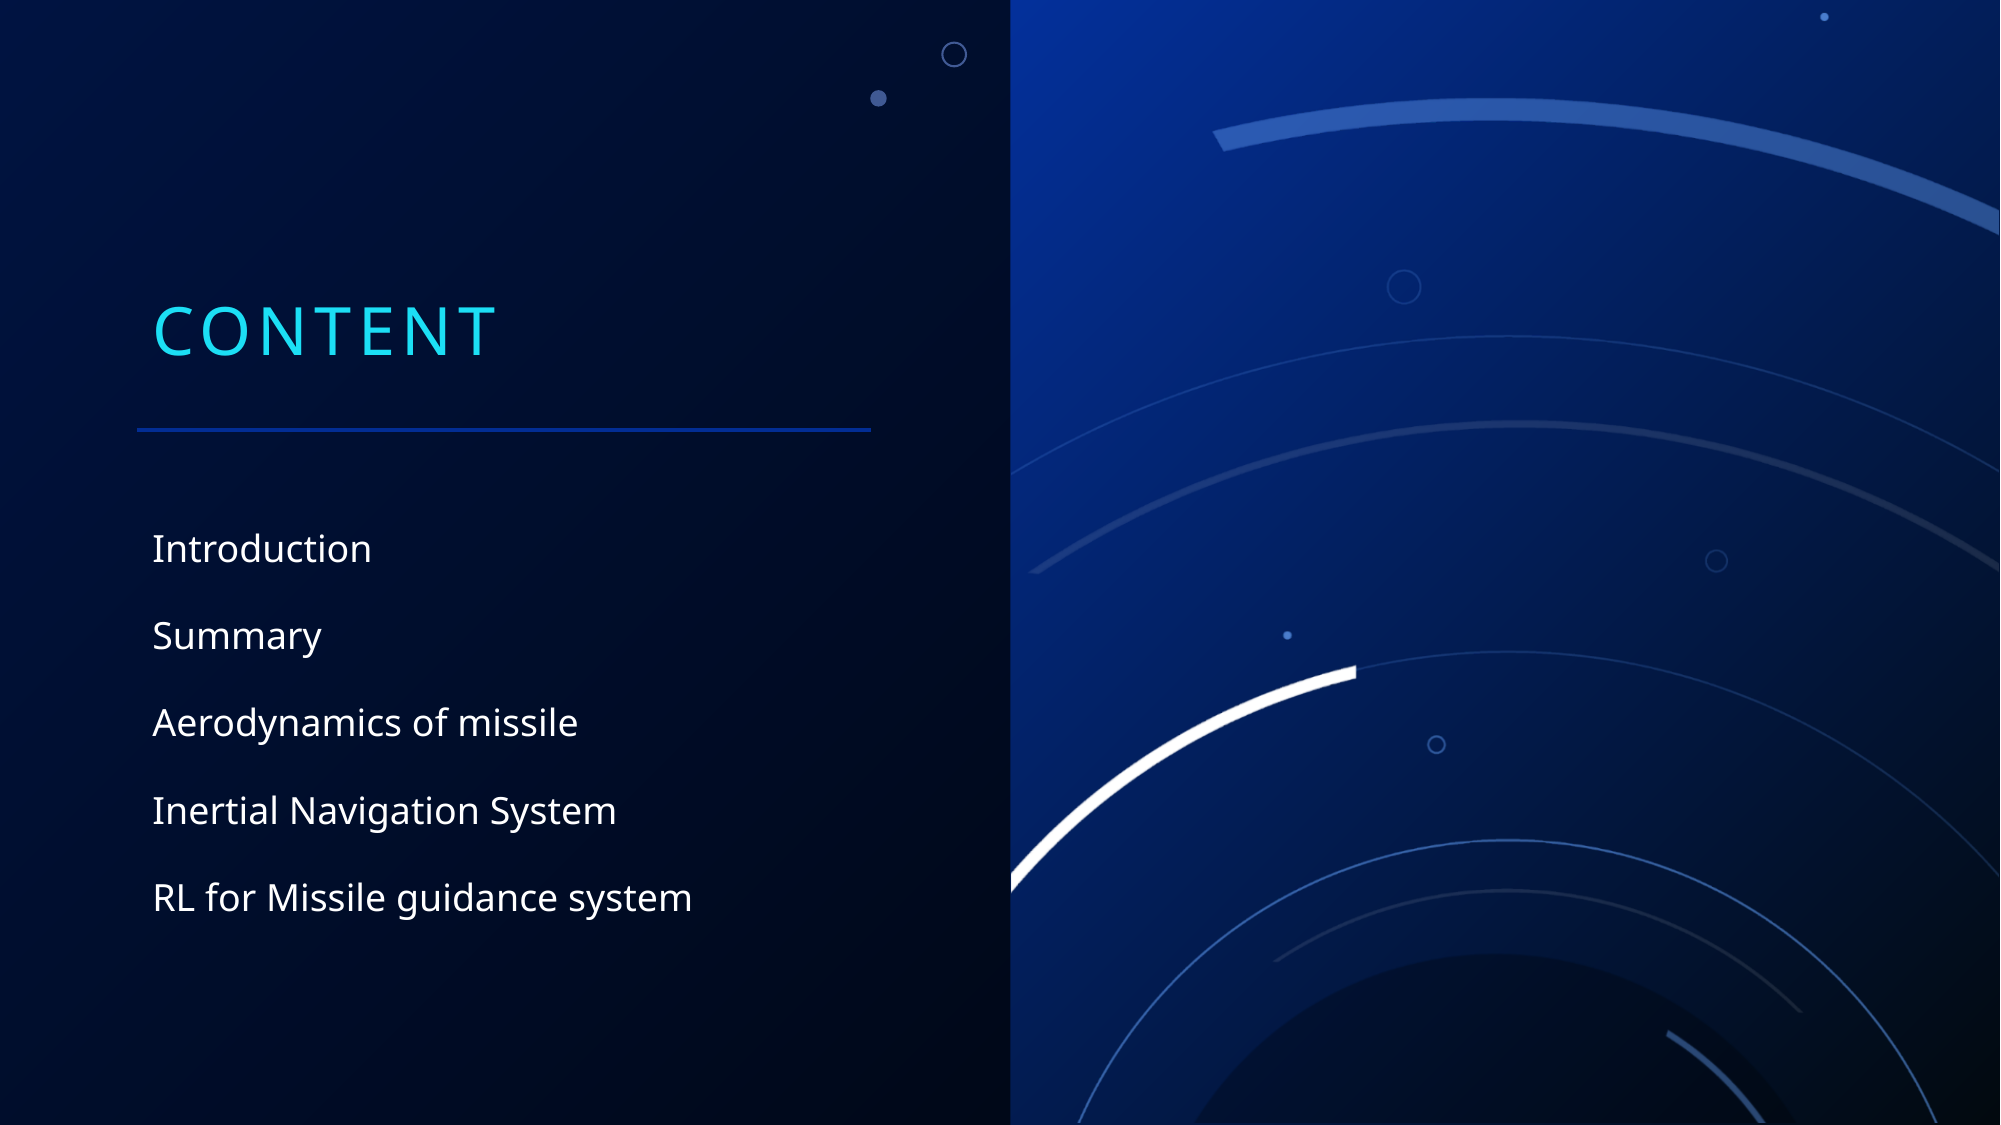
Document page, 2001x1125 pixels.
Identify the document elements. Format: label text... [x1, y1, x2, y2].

title Content [137, 59, 871, 378]
picture [1011, 0, 1999, 1123]
list Introduction Summary Aerodynamics of missile Inertial Navigation System RL for Missile guidance system [137, 508, 871, 1067]
